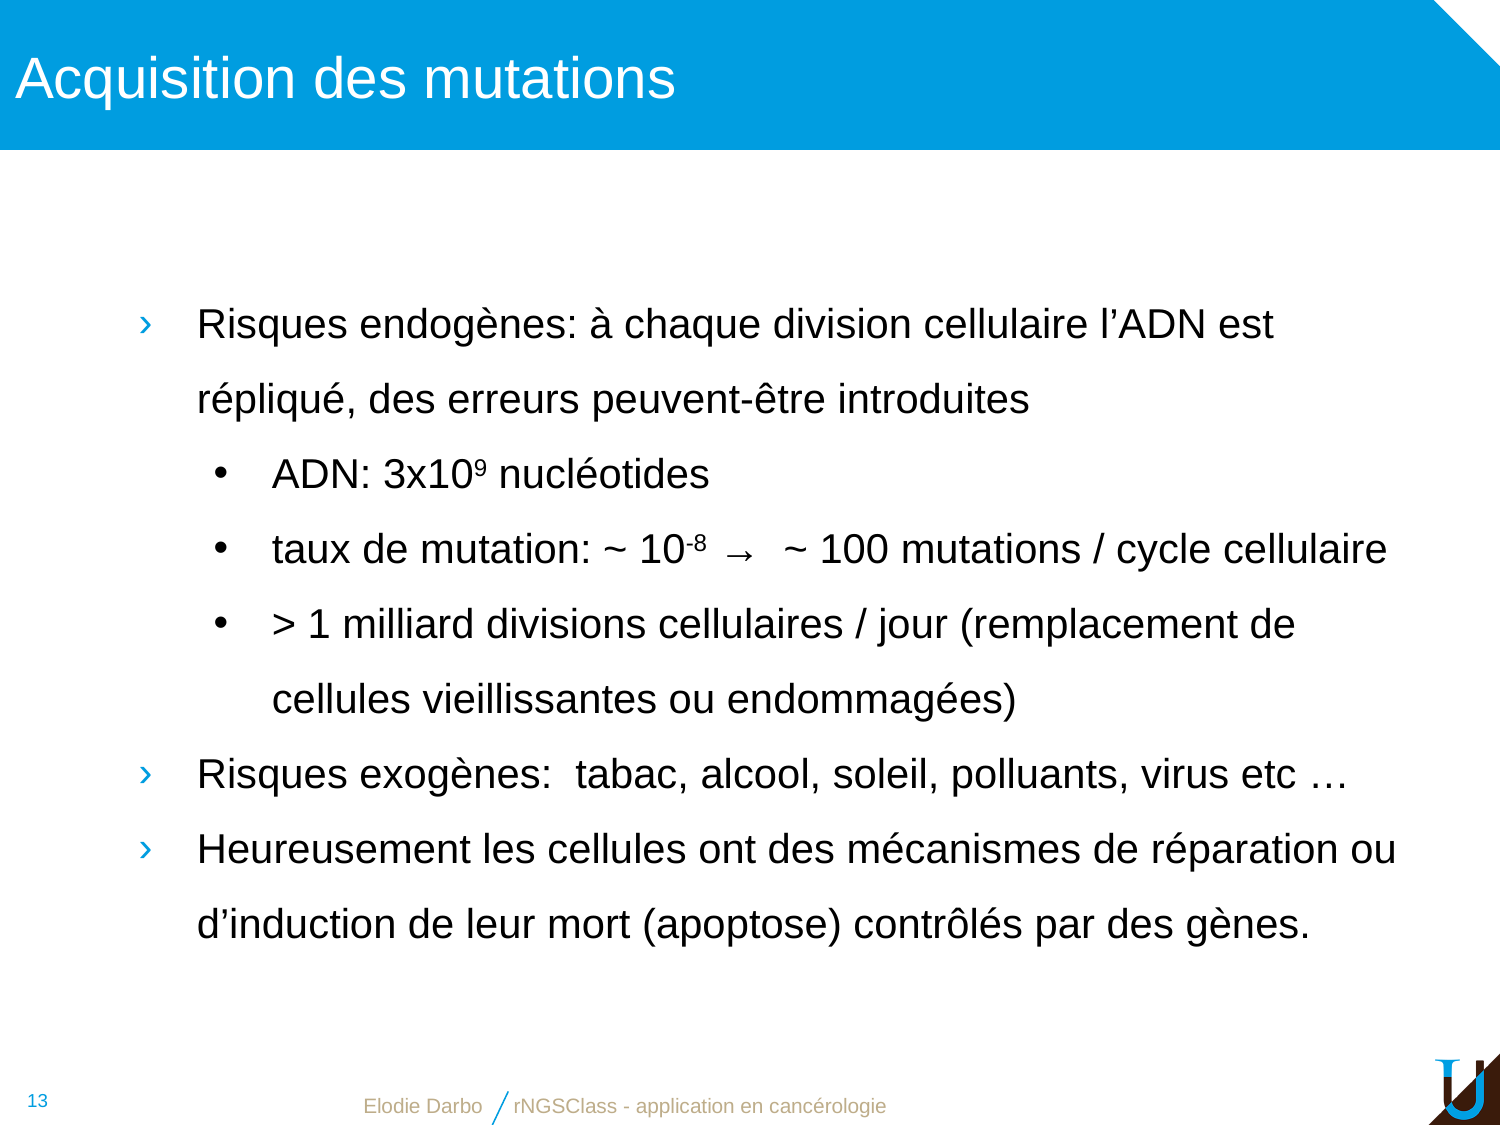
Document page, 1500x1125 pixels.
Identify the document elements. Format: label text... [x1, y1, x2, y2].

list Risques endogènes: à chaque division cellulaire l’ADN est répliqué, des erreurs peuvent-être introduites ADN: 3x109 nucléotides taux de mutation: ~ 10-8 → ~ 100 mutations / cycle cellulaire > 1 milliard divisions cellulaires / jour (remplacement de cellules vieillissantes ou endommagées) Risques exogènes: tabac, alcool, soleil, polluants, virus etc … Heureusement les cellules ont des mécanismes de réparation ou d’induction de leur mort (apoptose) contrôlés par des gènes. [31, 190, 1450, 1100]
slide_number Elodie Darbo [75, 1091, 498, 1125]
slide_number 13 [0, 1074, 75, 1125]
picture [1425, 1050, 1500, 1125]
title Acquisition des mutations [0, 0, 1425, 150]
footer rNGSClass - application en cancérologie [498, 1091, 1362, 1125]
